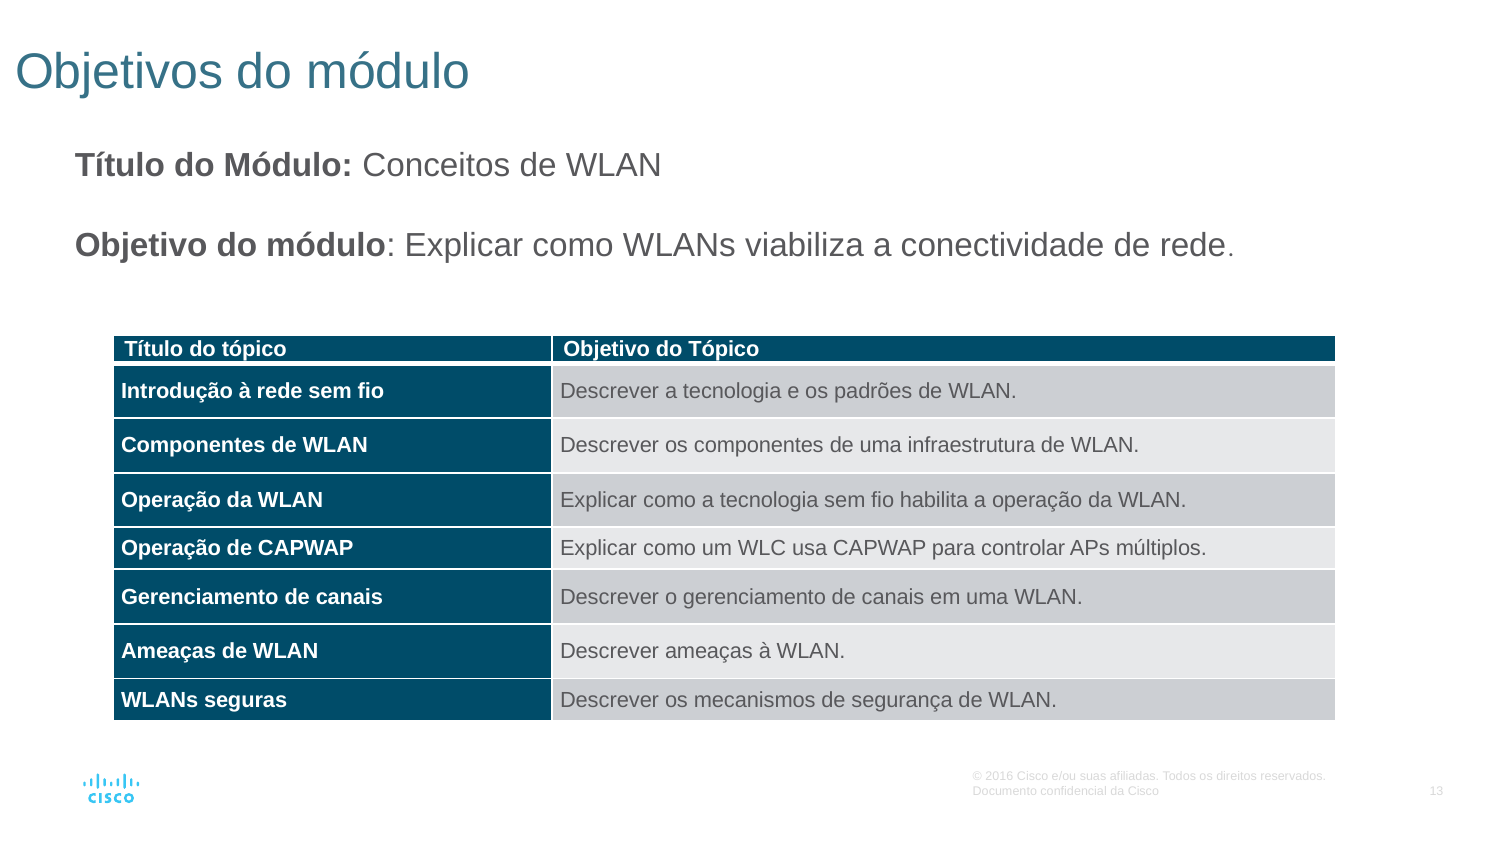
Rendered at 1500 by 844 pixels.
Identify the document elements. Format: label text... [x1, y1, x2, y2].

table_cell Ameaças de WLAN [114, 625, 551, 678]
table_cell Descrever ameaças à WLAN. [553, 625, 1335, 678]
table_header Título do tópico [114, 336, 551, 361]
table_cell Operação de CAPWAP [114, 528, 551, 568]
table_cell Componentes de WLAN [114, 419, 551, 472]
table_cell Descrever a tecnologia e os padrões de WLAN. [553, 366, 1335, 417]
table_cell Gerenciamento de canais [114, 570, 551, 623]
table_header Objetivo do Tópico [553, 336, 1335, 361]
table_cell WLANs seguras [114, 679, 551, 720]
table_cell Descrever os componentes de uma infraestrutura de WLAN. [553, 419, 1335, 472]
text_box Título do Módulo: Conceitos de WLAN Objetivo do módulo: Explicar como WLANs viabiliza a conectividade de rede. [59, 135, 1375, 316]
table_cell Operação da WLAN [114, 474, 551, 526]
table_cell Descrever o gerenciamento de canais em uma WLAN. [553, 570, 1335, 623]
table_cell Explicar como um WLC usa CAPWAP para controlar APs múltiplos. [553, 528, 1335, 568]
table_cell Introdução à rede sem fio [114, 366, 551, 417]
title Objetivos do módulo [0, 6, 1500, 131]
table_cell Descrever os mecanismos de segurança de WLAN. [553, 679, 1335, 720]
table_cell Explicar como a tecnologia sem fio habilita a operação da WLAN. [553, 474, 1335, 526]
